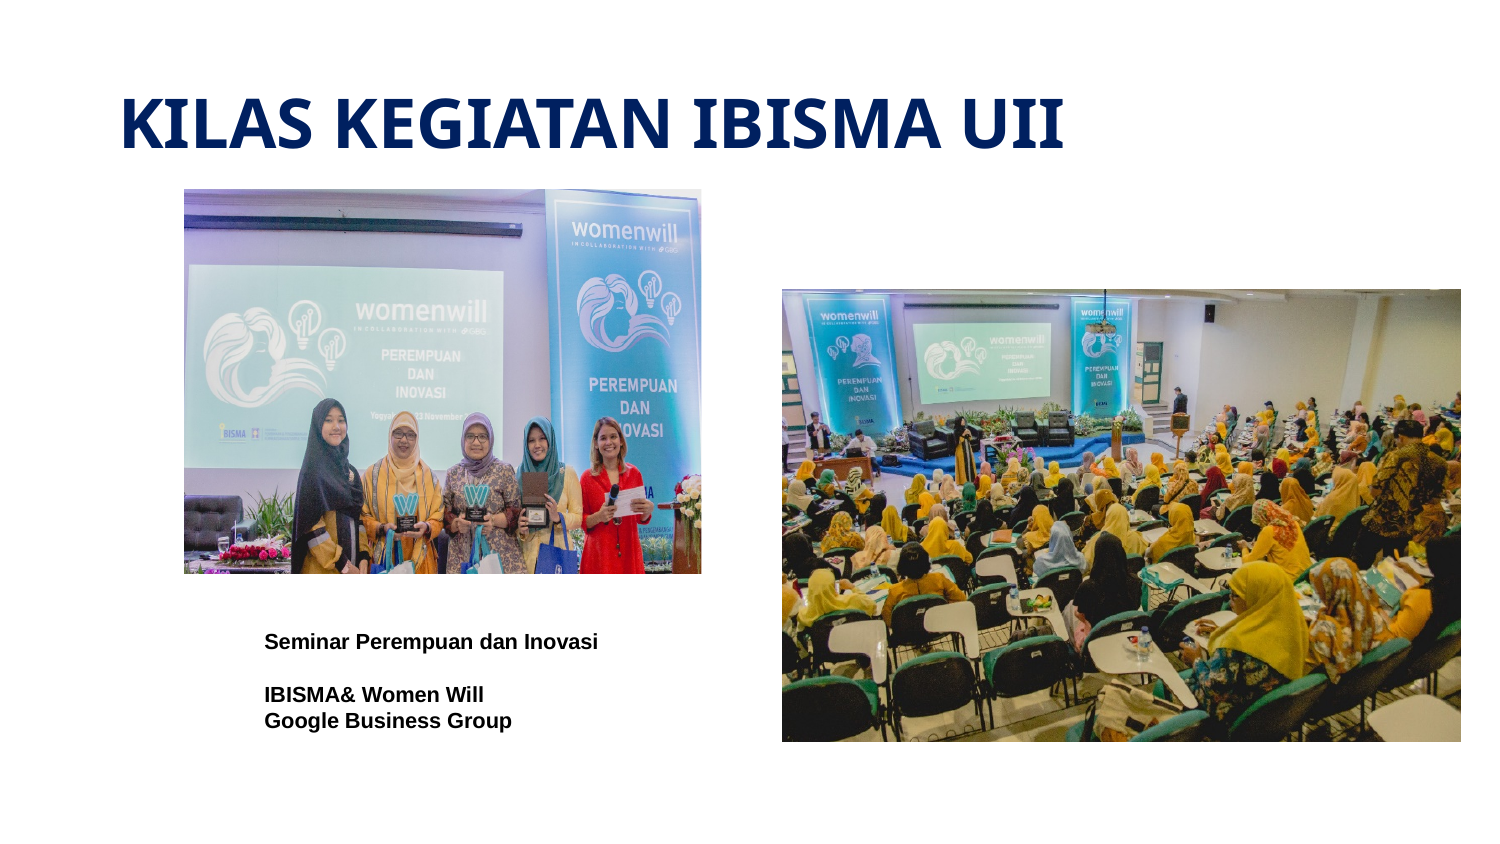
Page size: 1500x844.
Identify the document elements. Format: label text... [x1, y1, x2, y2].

text_box Seminar Perempuan dan Inovasi IBISMA& Women Will Google Business Group [249, 620, 718, 741]
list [184, 189, 702, 574]
title KILAS KEGIATAN IBISMA UII [103, 44, 1397, 208]
picture [782, 289, 1461, 742]
